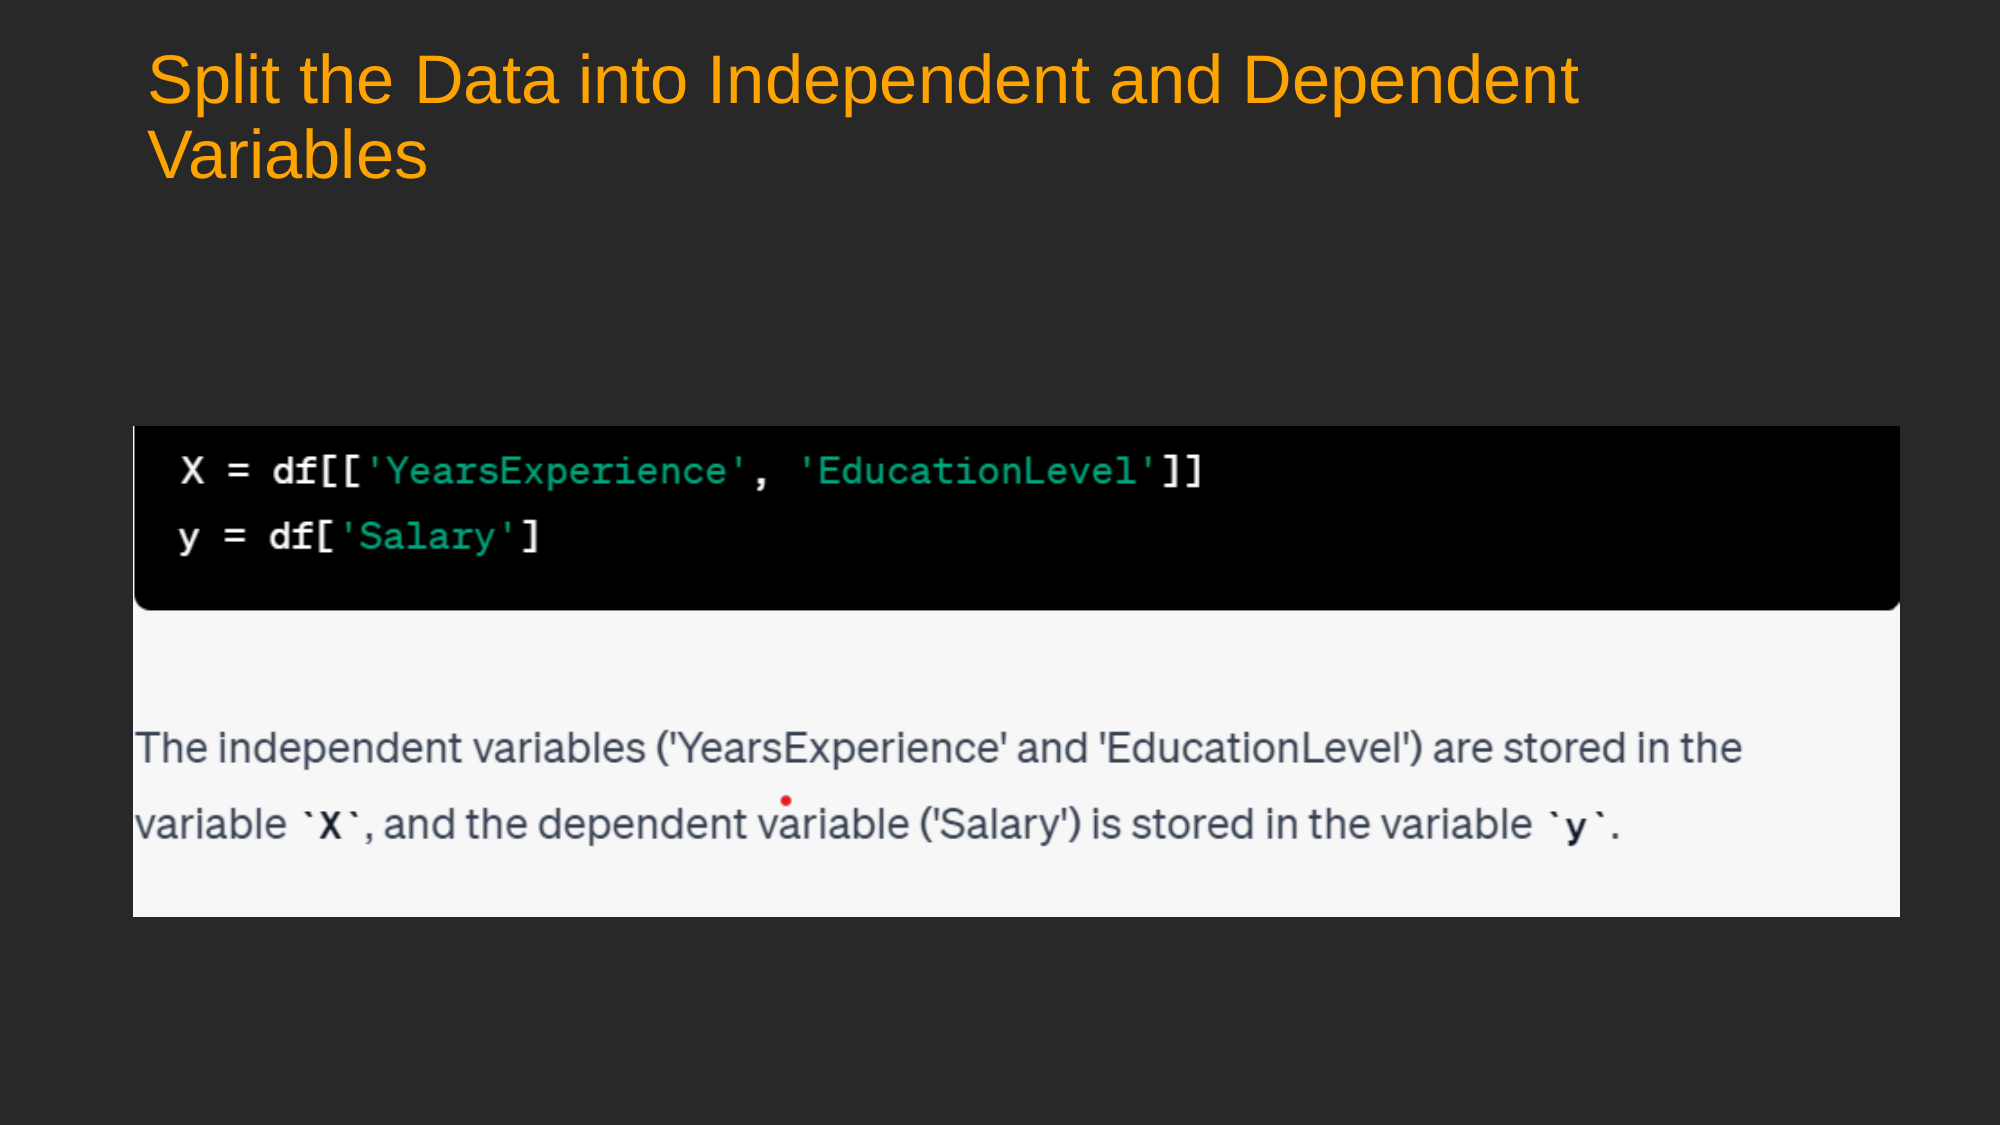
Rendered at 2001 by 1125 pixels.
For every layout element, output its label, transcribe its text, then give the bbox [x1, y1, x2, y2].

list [133, 426, 1901, 918]
title Split the Data into Independent and Dependent Variables [133, 37, 1867, 200]
